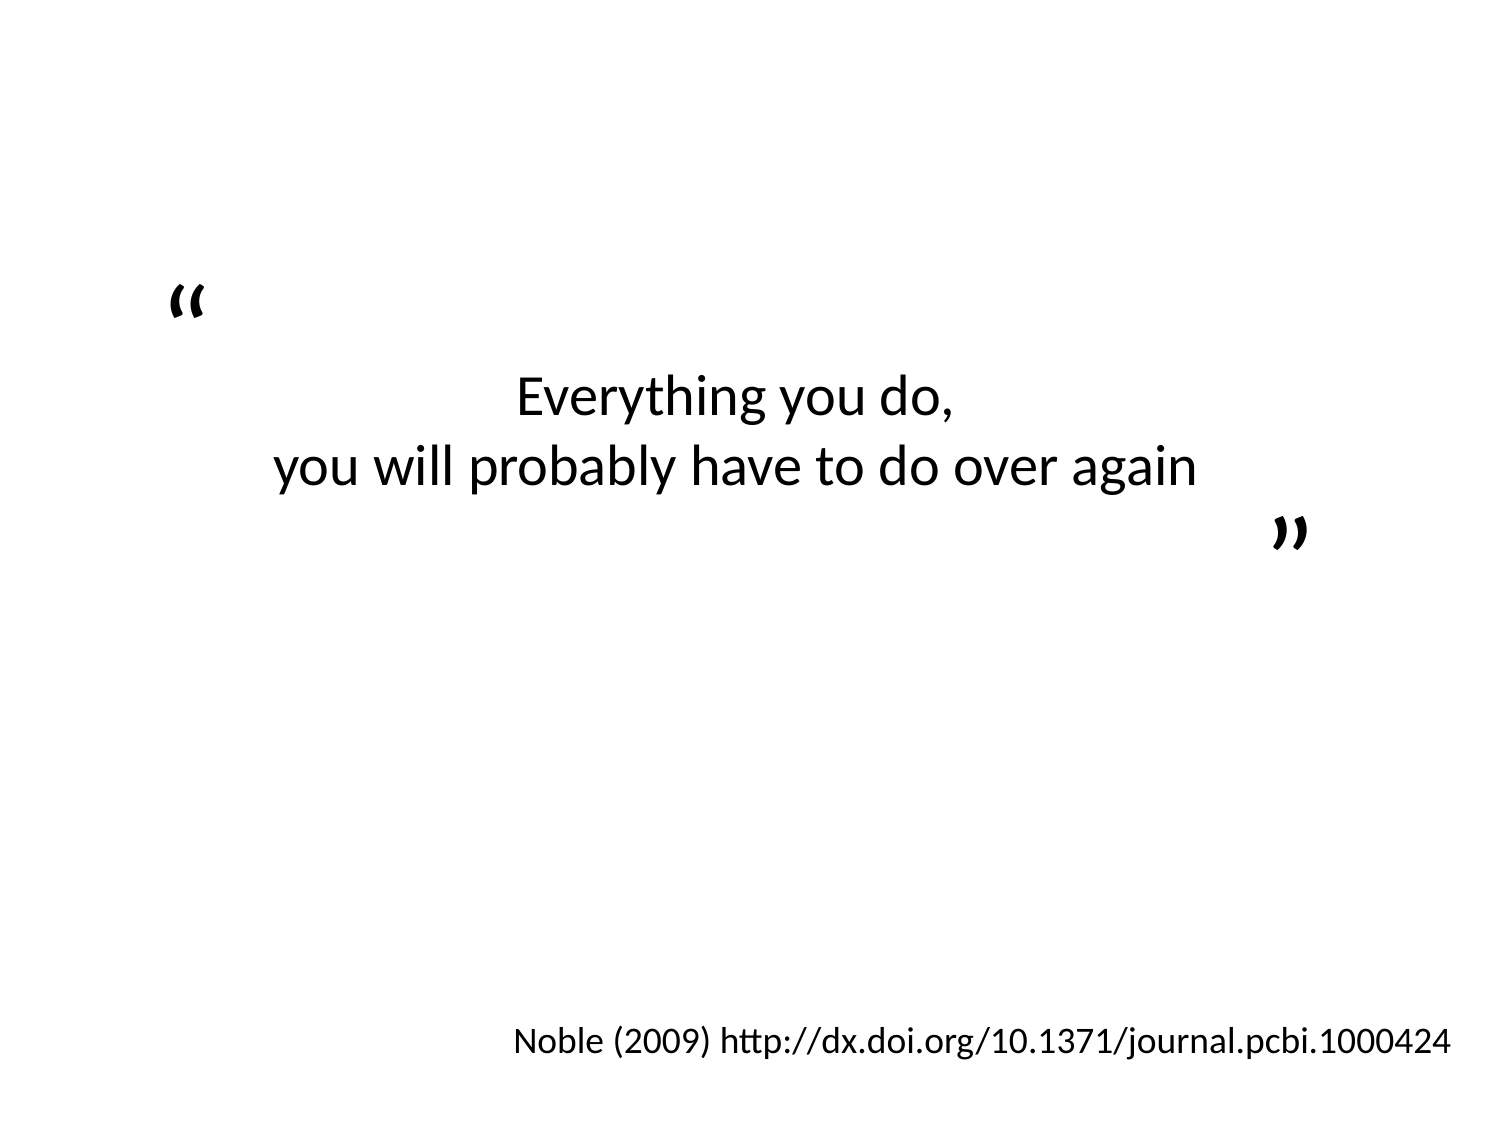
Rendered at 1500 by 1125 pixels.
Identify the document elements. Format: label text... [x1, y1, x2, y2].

text_box ” [1248, 471, 1331, 637]
text_box Noble (2009) http://dx.doi.org/10.1371/journal.pcbi.1000424 [341, 1008, 1467, 1069]
text_box “ [145, 242, 228, 407]
text_box Everything you do, you will probably have to do over again [182, 349, 1290, 505]
